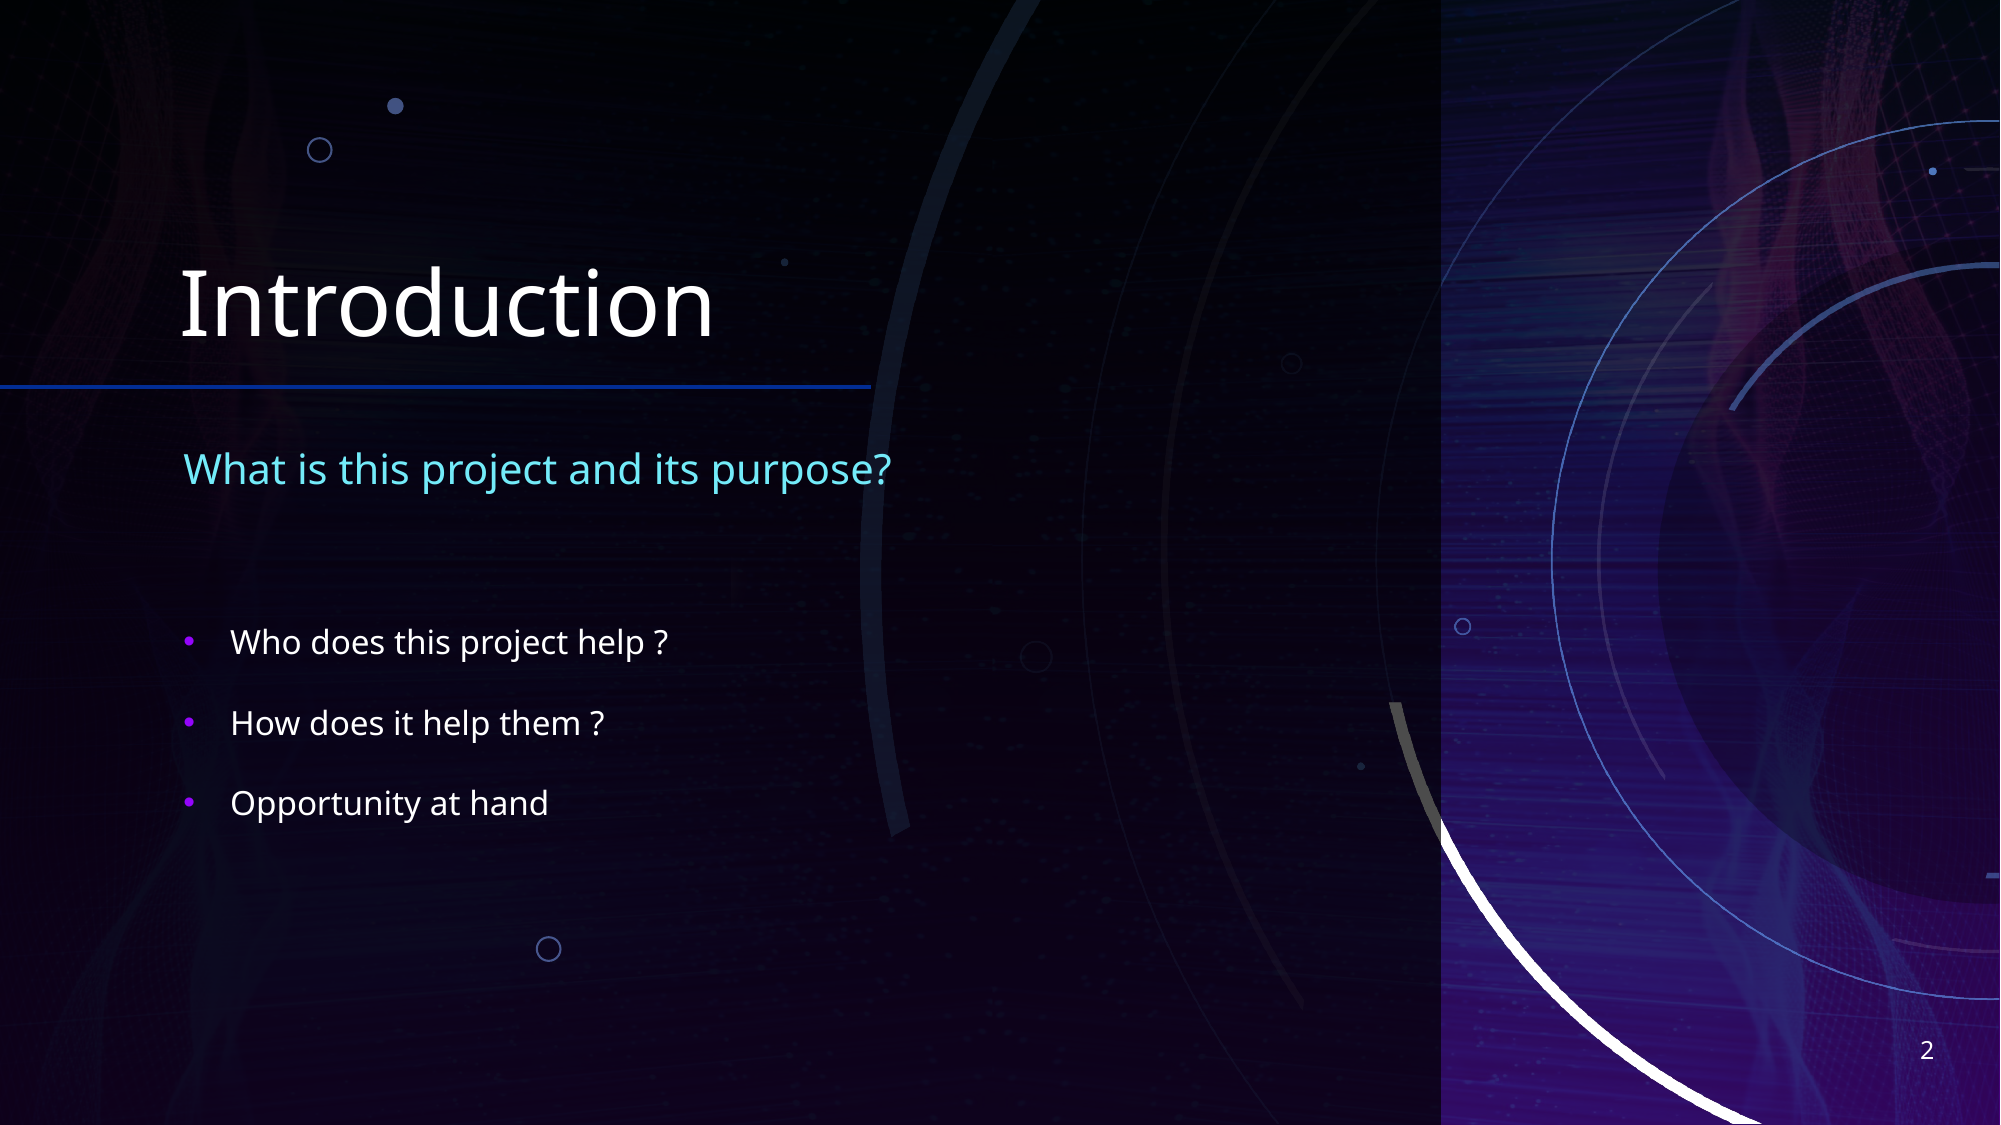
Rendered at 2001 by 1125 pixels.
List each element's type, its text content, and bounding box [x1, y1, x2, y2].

slide_number 2 [1499, 1021, 1950, 1082]
picture [730, 0, 2000, 1124]
title Introduction [164, 172, 1299, 364]
list What is this project and its purpose? [168, 415, 1299, 573]
list Who does this project help ? How does it help them ? Opportunity at hand [168, 593, 1299, 962]
